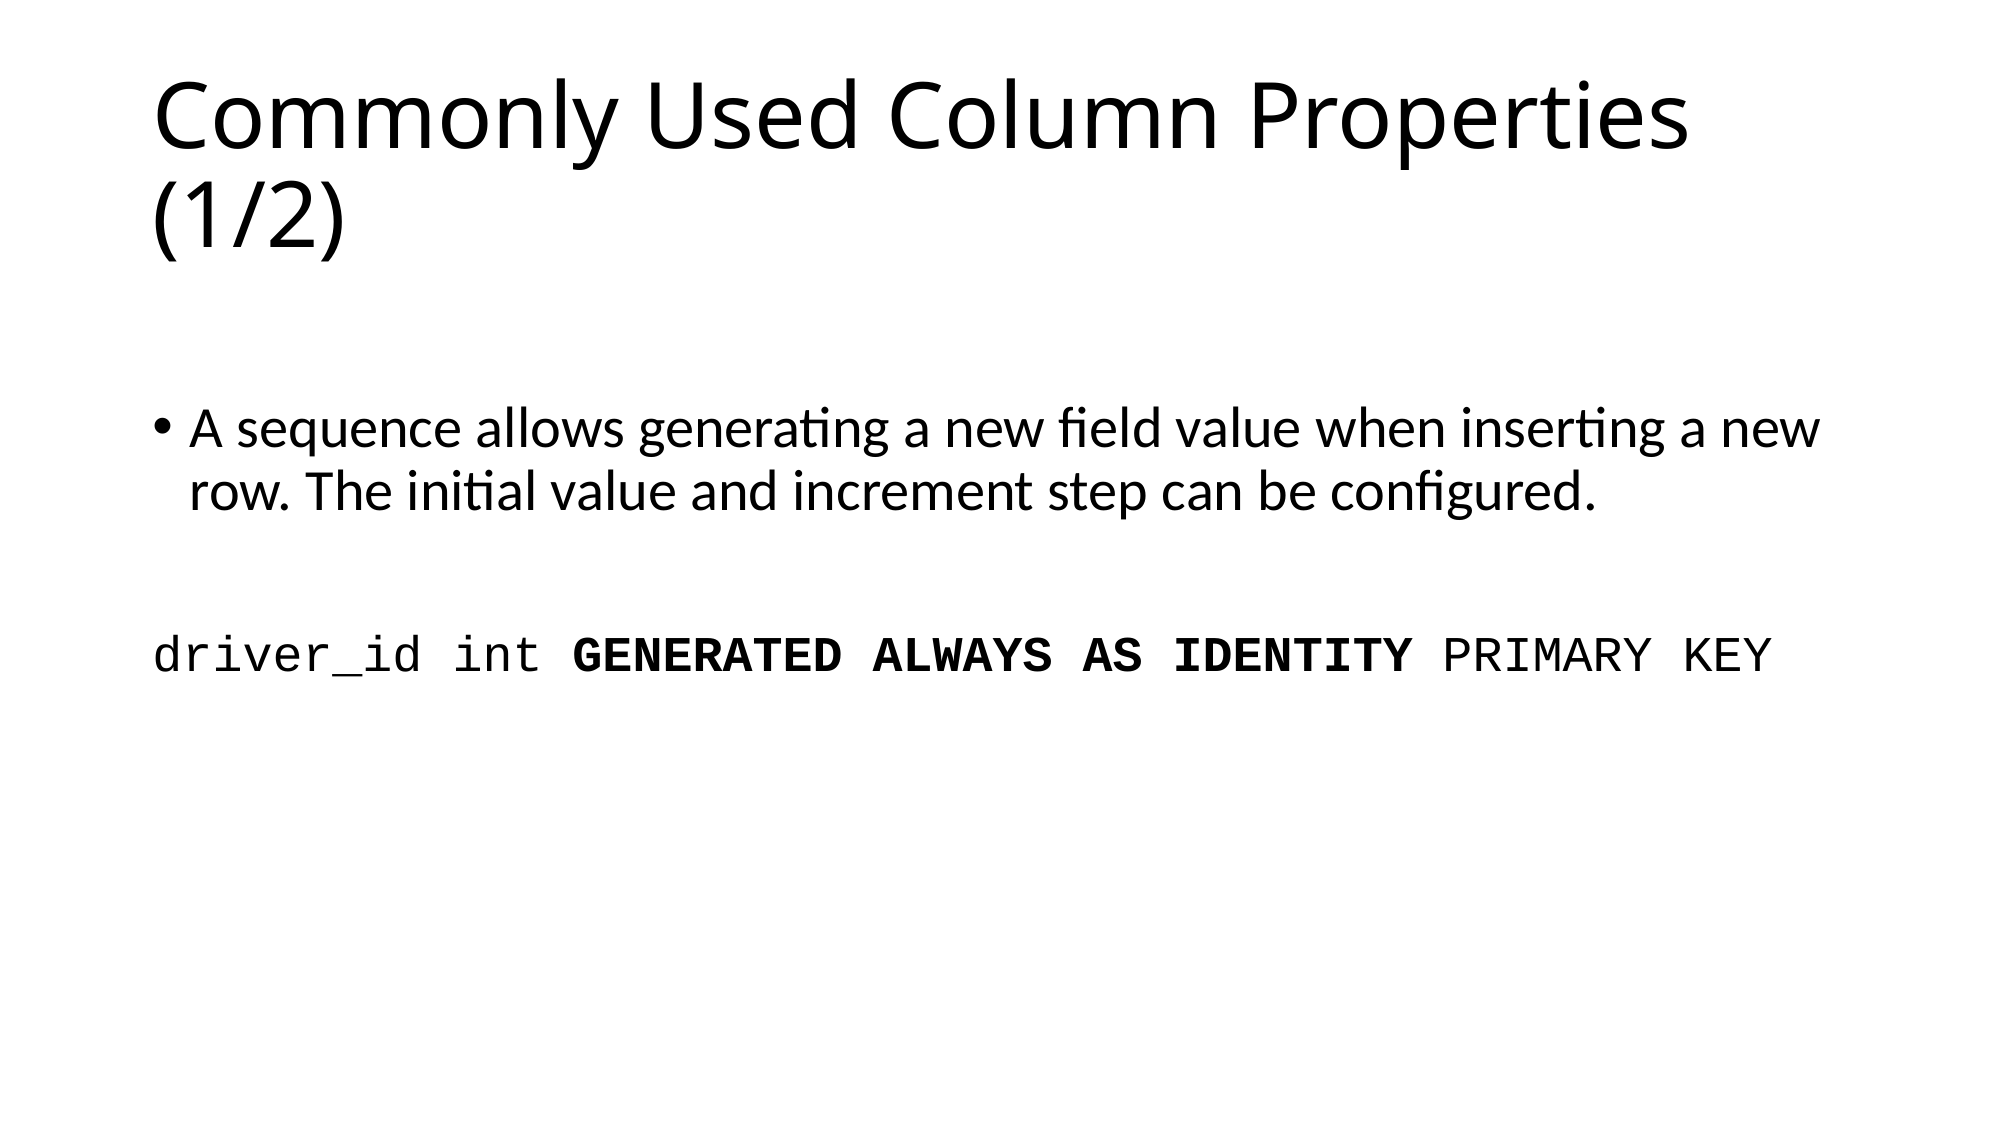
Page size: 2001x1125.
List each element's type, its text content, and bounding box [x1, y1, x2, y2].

list A sequence allows generating a new field value when inserting a new row. The initial value and increment step can be configured. driver_id int GENERATED ALWAYS AS IDENTITY PRIMARY KEY [137, 299, 1863, 1014]
title Commonly Used Column Properties (1/2) [137, 59, 1863, 278]
